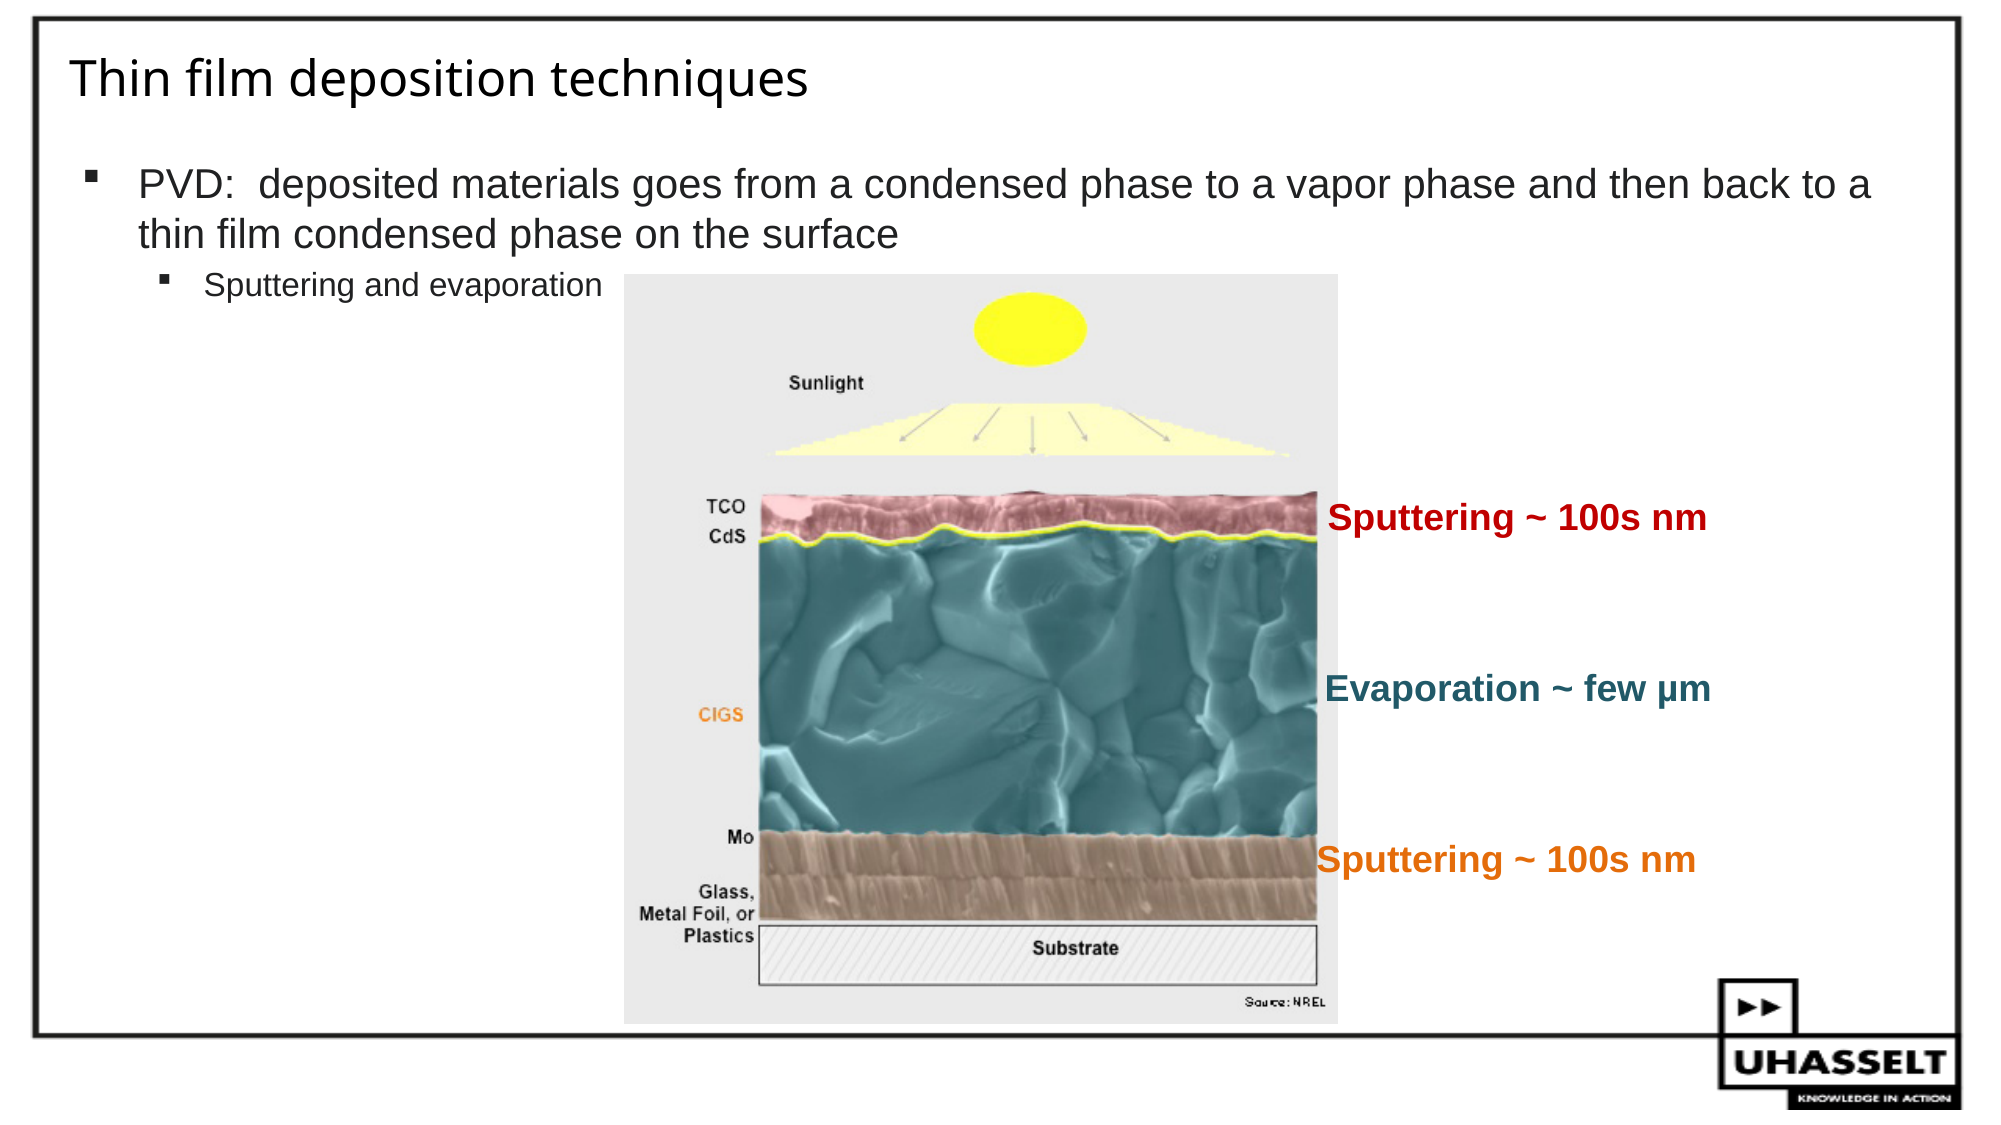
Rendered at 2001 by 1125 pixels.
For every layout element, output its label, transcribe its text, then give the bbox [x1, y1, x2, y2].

text_box Sputtering ~ 100s nm [1341, 828, 1712, 888]
text_box Evaporation ~ few µm [1341, 656, 1727, 717]
picture [27, 12, 1968, 1110]
text_box Sputtering ~ 100s nm [1341, 485, 1723, 546]
text_box PVD: deposited materials goes from a condensed phase to a vapor phase and then back to a thin film condensed phase on the surface Sputtering and evaporation [66, 148, 1957, 297]
title Thin film deposition techniques [55, 30, 1945, 122]
